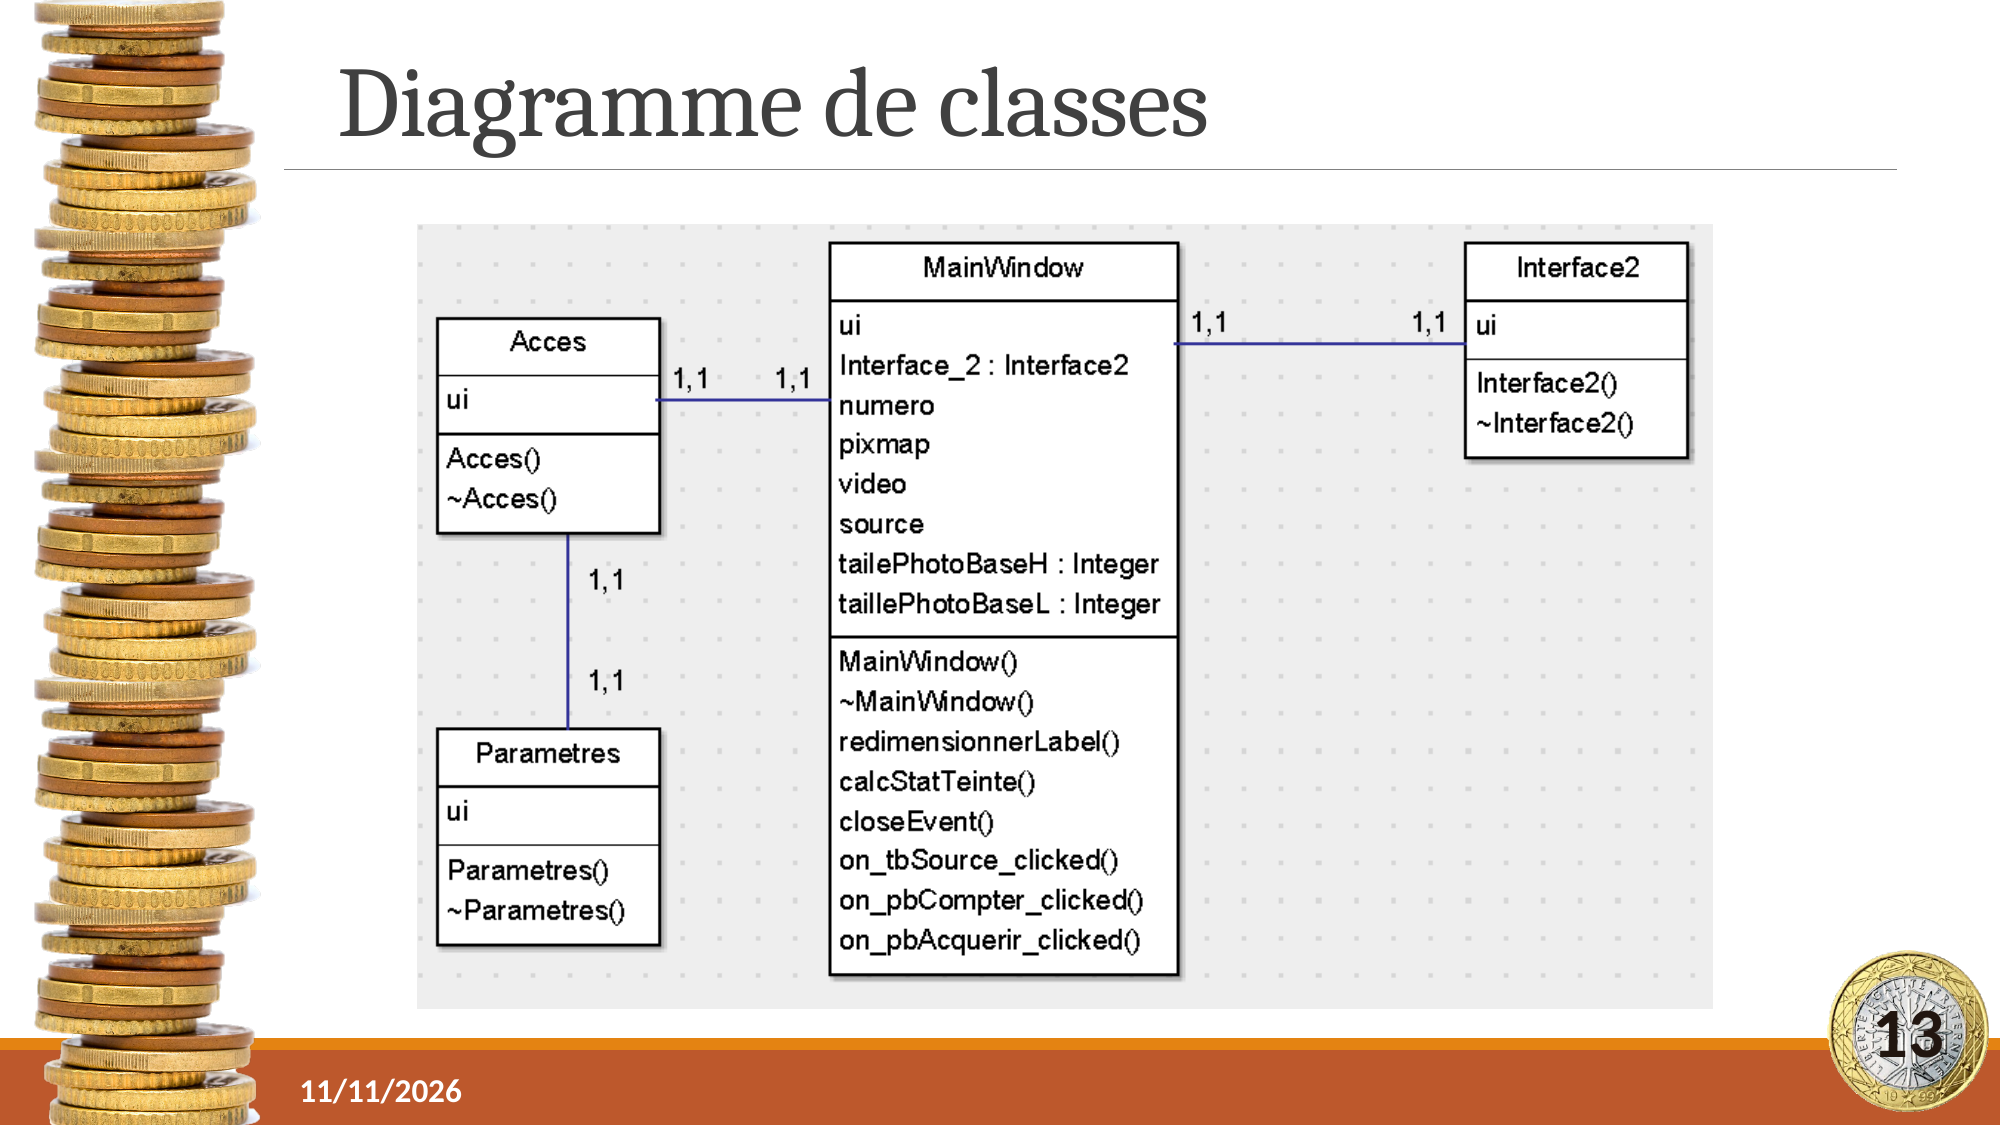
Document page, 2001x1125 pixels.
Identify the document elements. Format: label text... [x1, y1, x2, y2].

slide_number 13 [1827, 950, 1989, 1109]
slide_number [284, 1059, 586, 1120]
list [417, 223, 1713, 1009]
title Diagramme de classes [322, 16, 1897, 165]
picture [29, 0, 262, 1125]
